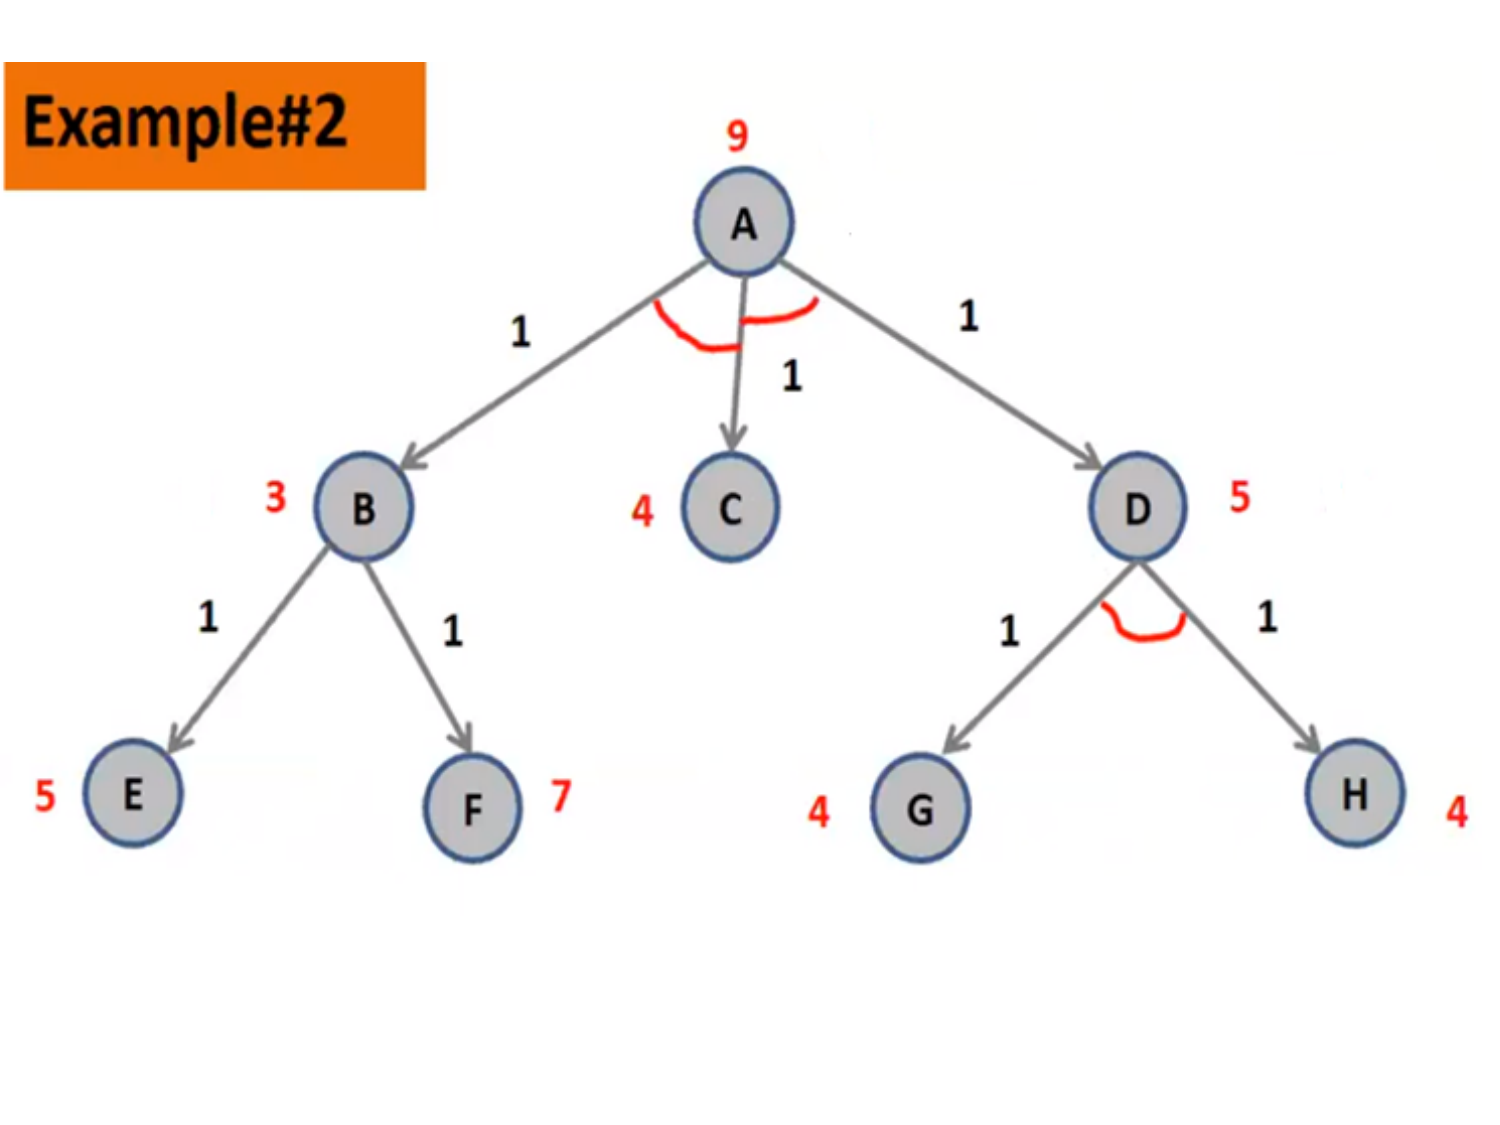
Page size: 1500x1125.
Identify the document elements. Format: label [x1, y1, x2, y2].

picture [0, 62, 1482, 916]
